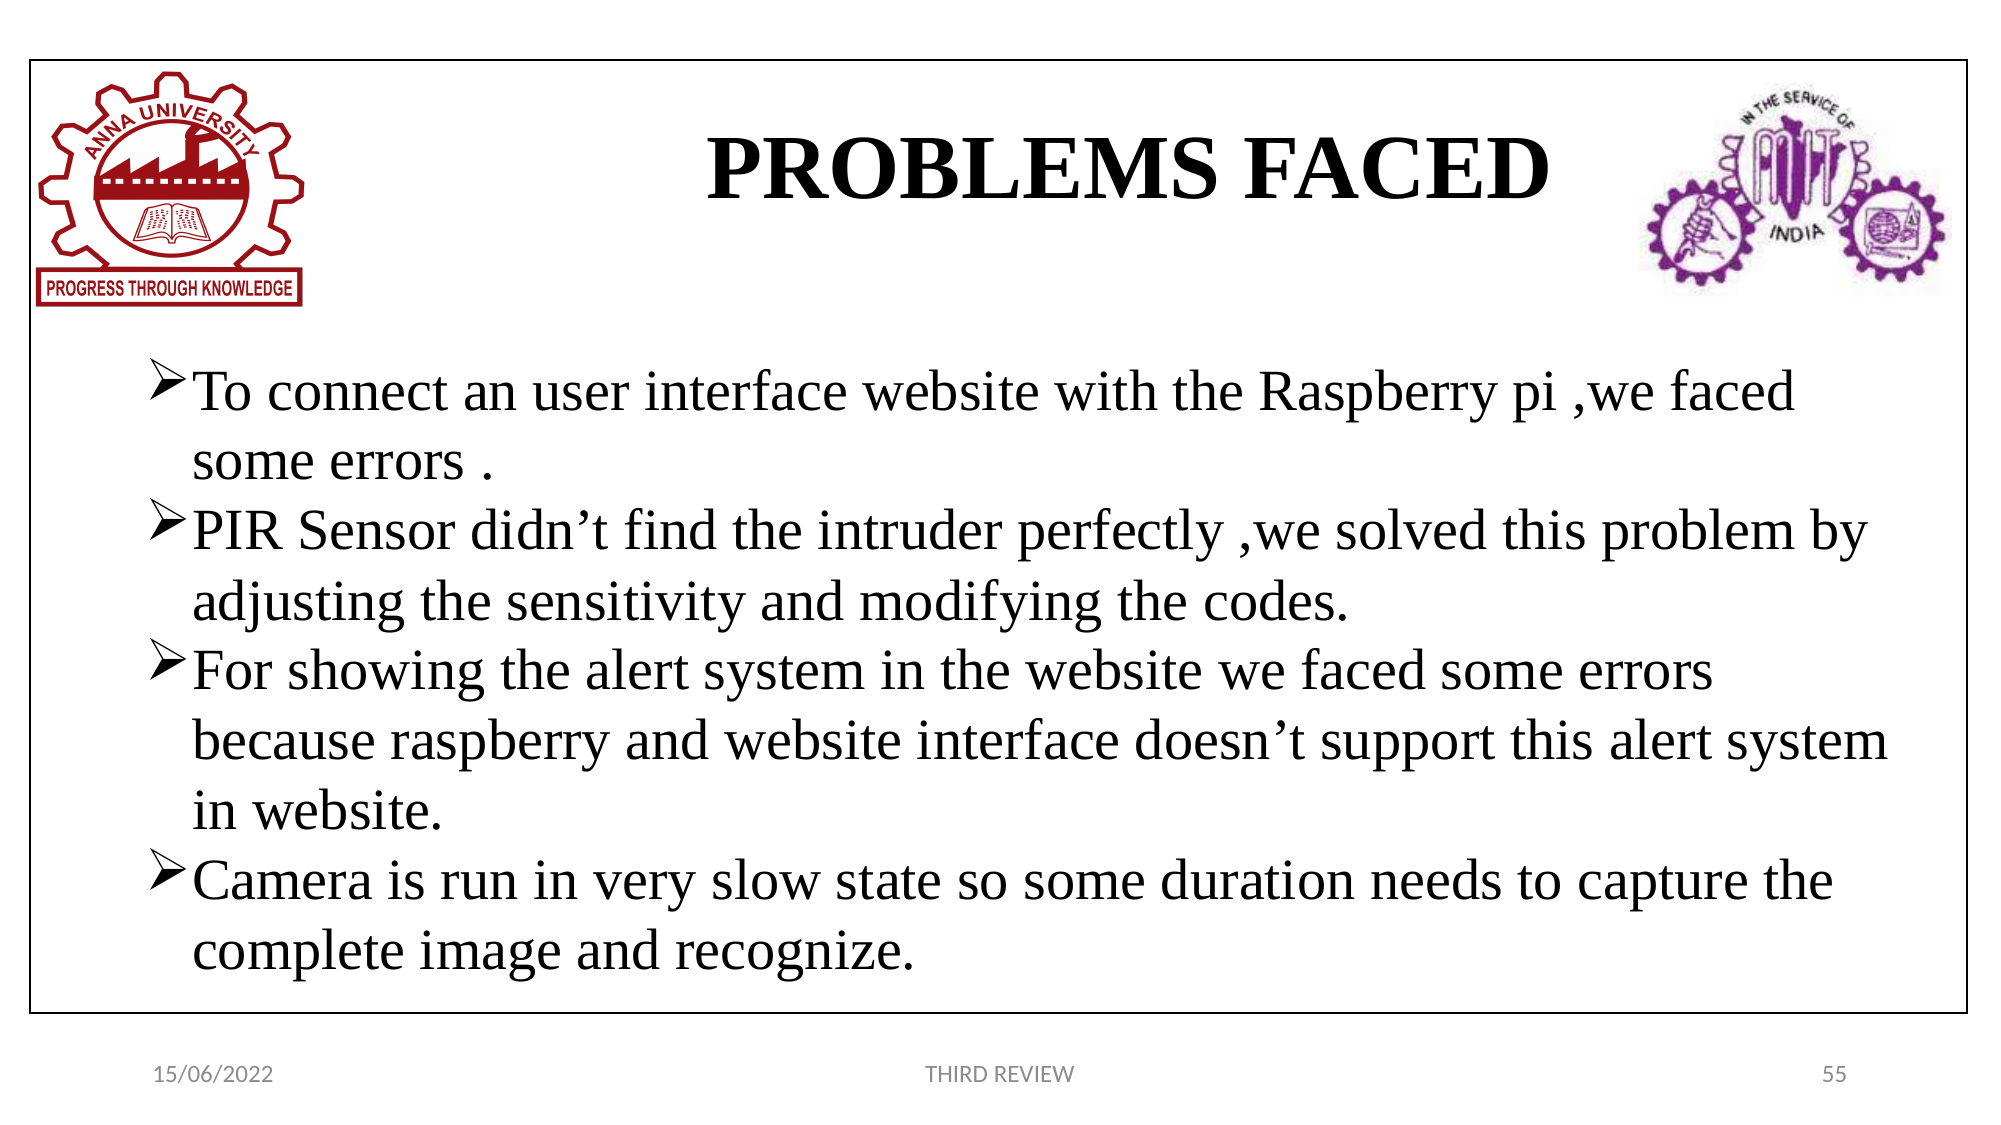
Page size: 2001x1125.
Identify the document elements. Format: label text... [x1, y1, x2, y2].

slide_number 55 [1412, 1042, 1863, 1103]
picture [34, 70, 306, 308]
text_box To connect an user interface website with the Raspberry pi ,we faced some errors . PIR Sensor didn’t find the intruder perfectly ,we solved this problem by adjusting the sensitivity and modifying the codes. For showing the alert system in the website we faced some errors because raspberry and website interface doesn’t support this alert system in website. Camera is run in very slow state so some duration needs to capture the complete image and recognize. [130, 344, 1921, 989]
title PROBLEMS FACED [137, 59, 1863, 278]
footer THIRD REVIEW [662, 1042, 1338, 1103]
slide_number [137, 1042, 588, 1103]
picture [1639, 70, 1952, 318]
